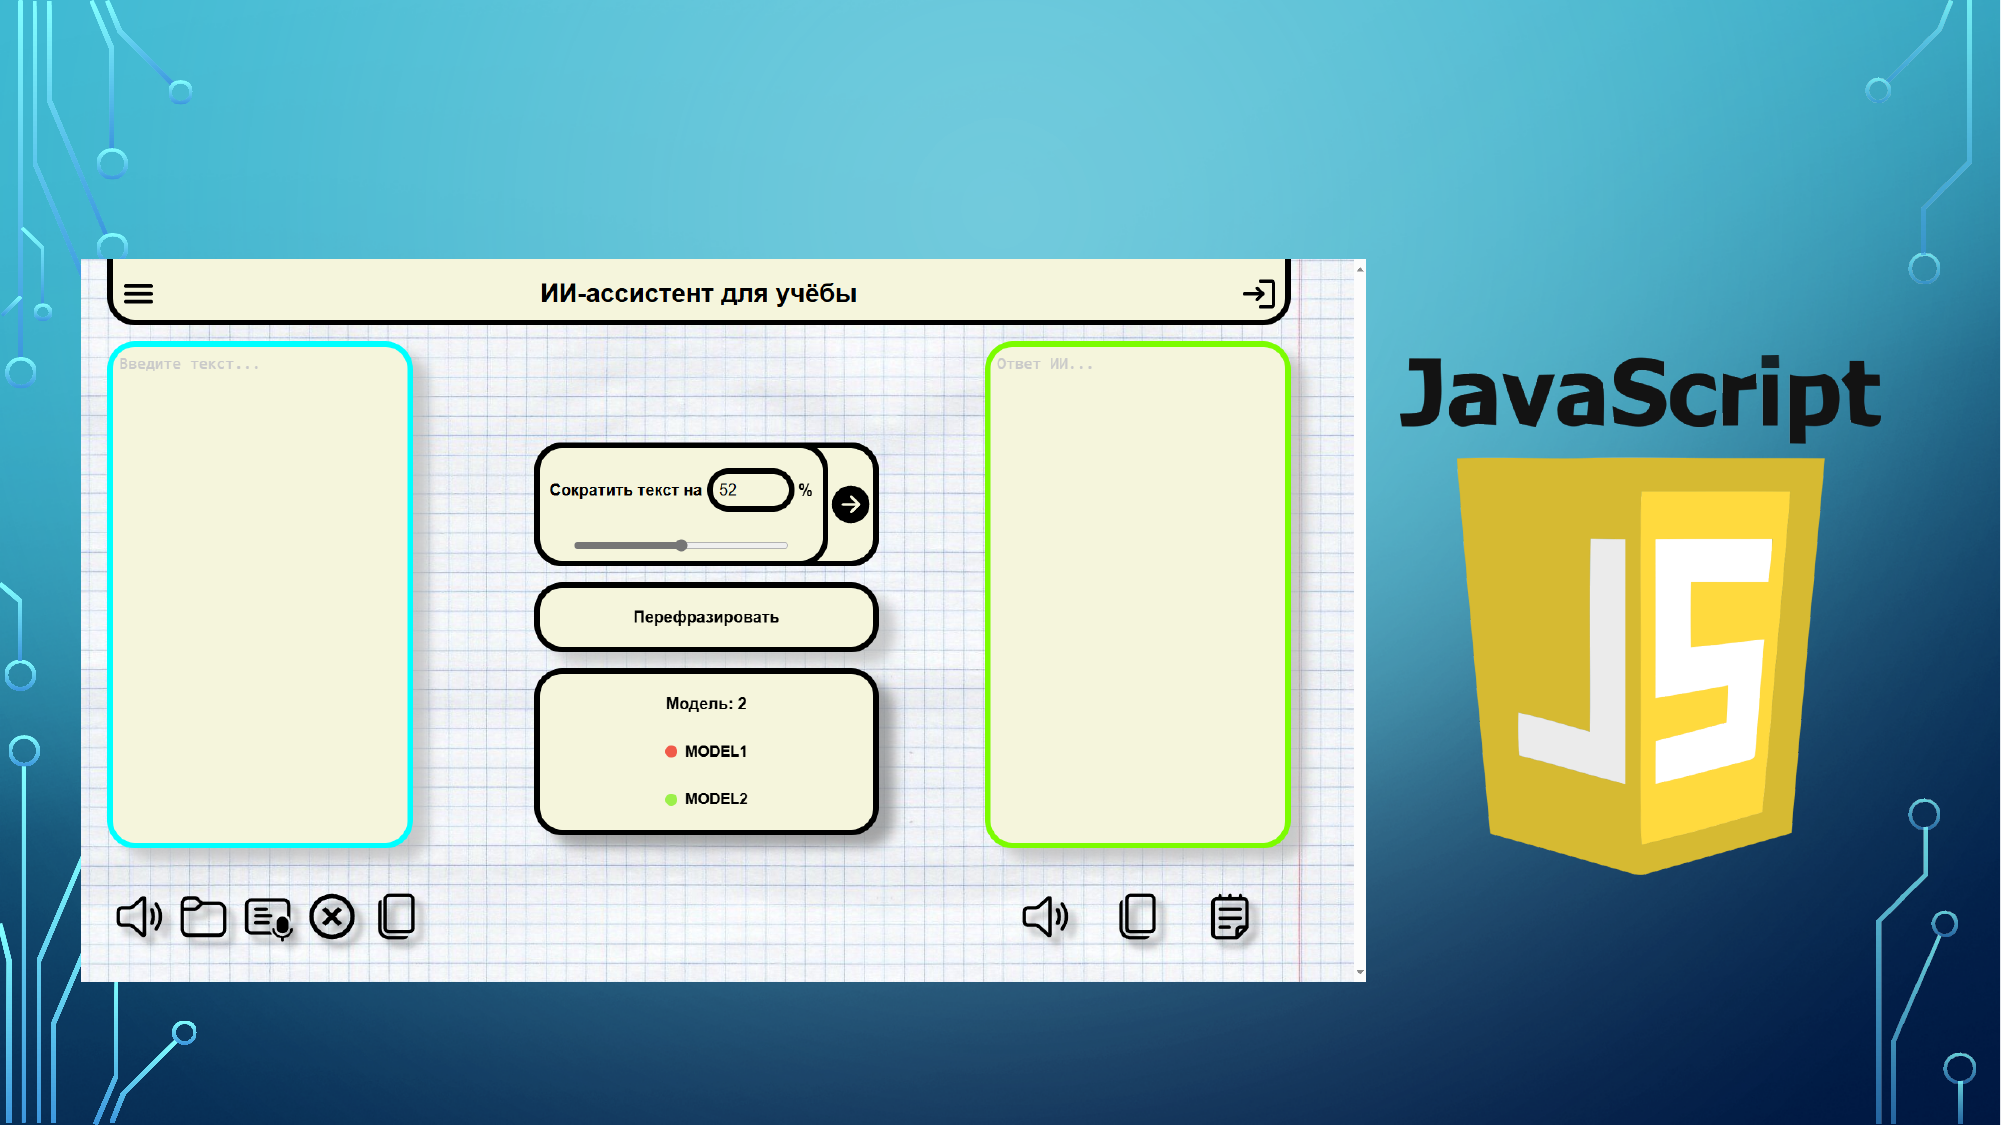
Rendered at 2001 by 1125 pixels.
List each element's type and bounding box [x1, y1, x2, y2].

picture [80, 259, 1366, 982]
picture [1400, 355, 1881, 875]
